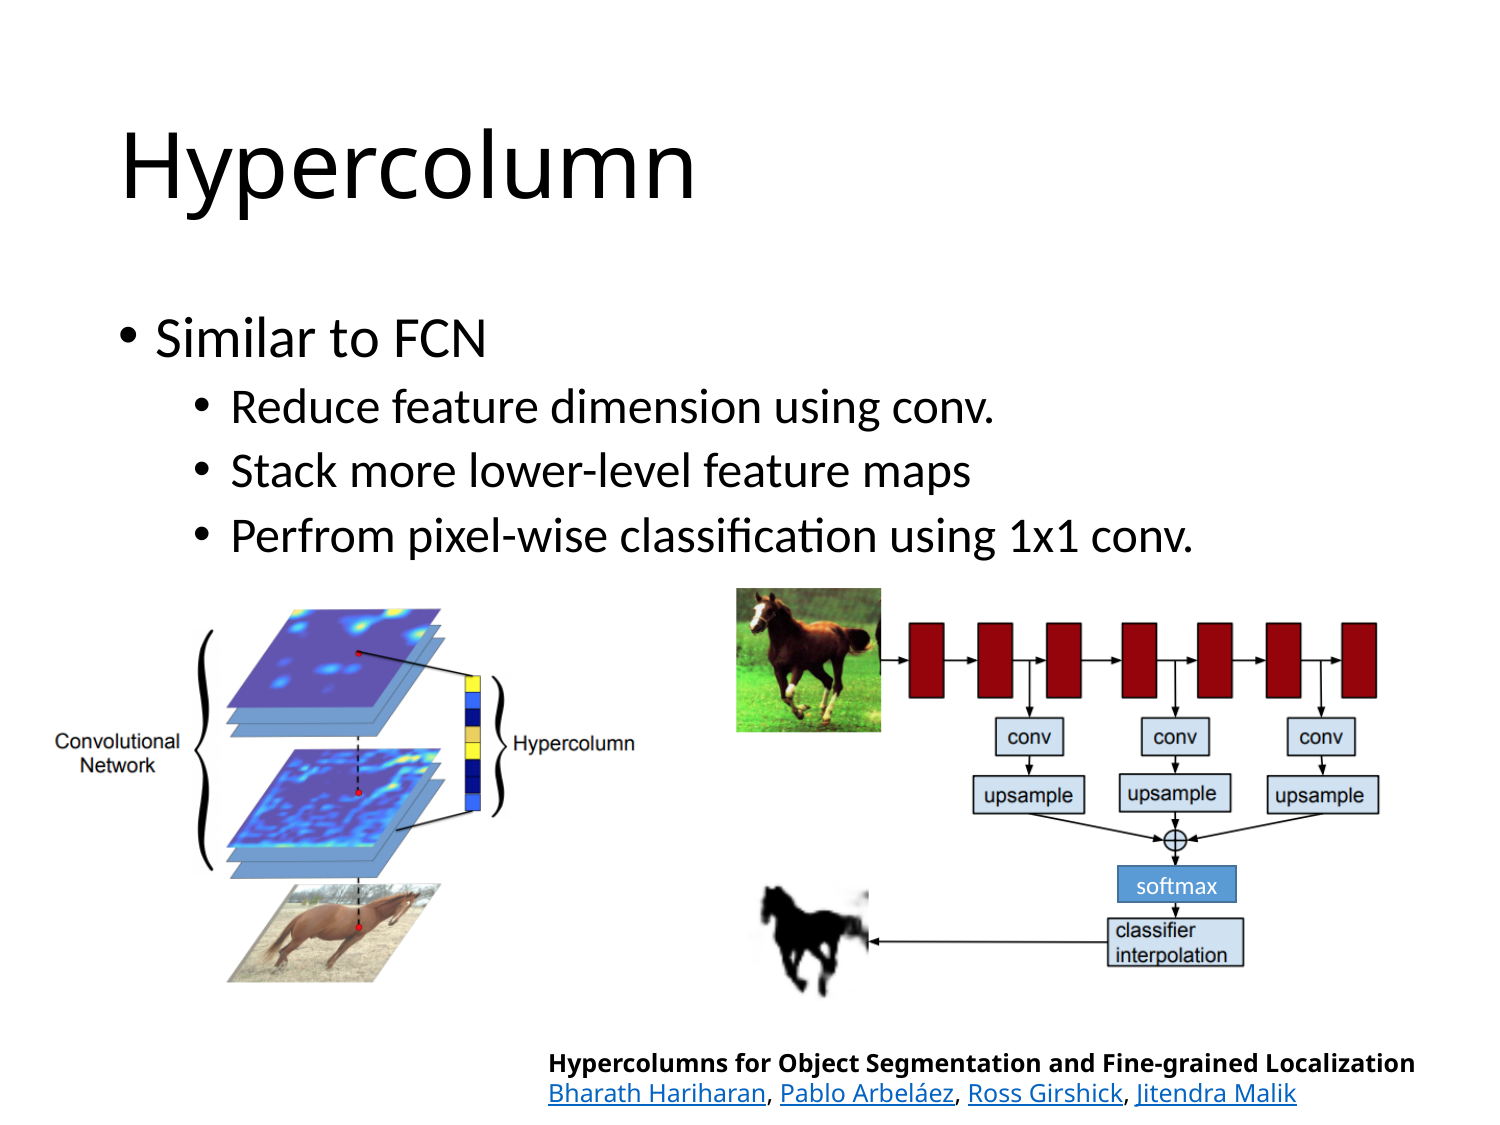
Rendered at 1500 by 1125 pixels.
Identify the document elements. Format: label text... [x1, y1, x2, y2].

title Hypercolumn [103, 59, 1397, 278]
picture [728, 586, 1397, 1004]
picture [47, 602, 654, 995]
text_box Hypercolumns for Object Segmentation and Fine-grained Localization Bharath Hariharan, Pablo Arbeláez, Ross Girshick, Jitendra Malik [533, 1039, 1482, 1119]
list Similar to FCN Reduce feature dimension using conv. Stack more lower-level feature maps Perfrom pixel-wise classification using 1x1 conv. [103, 299, 1397, 1014]
